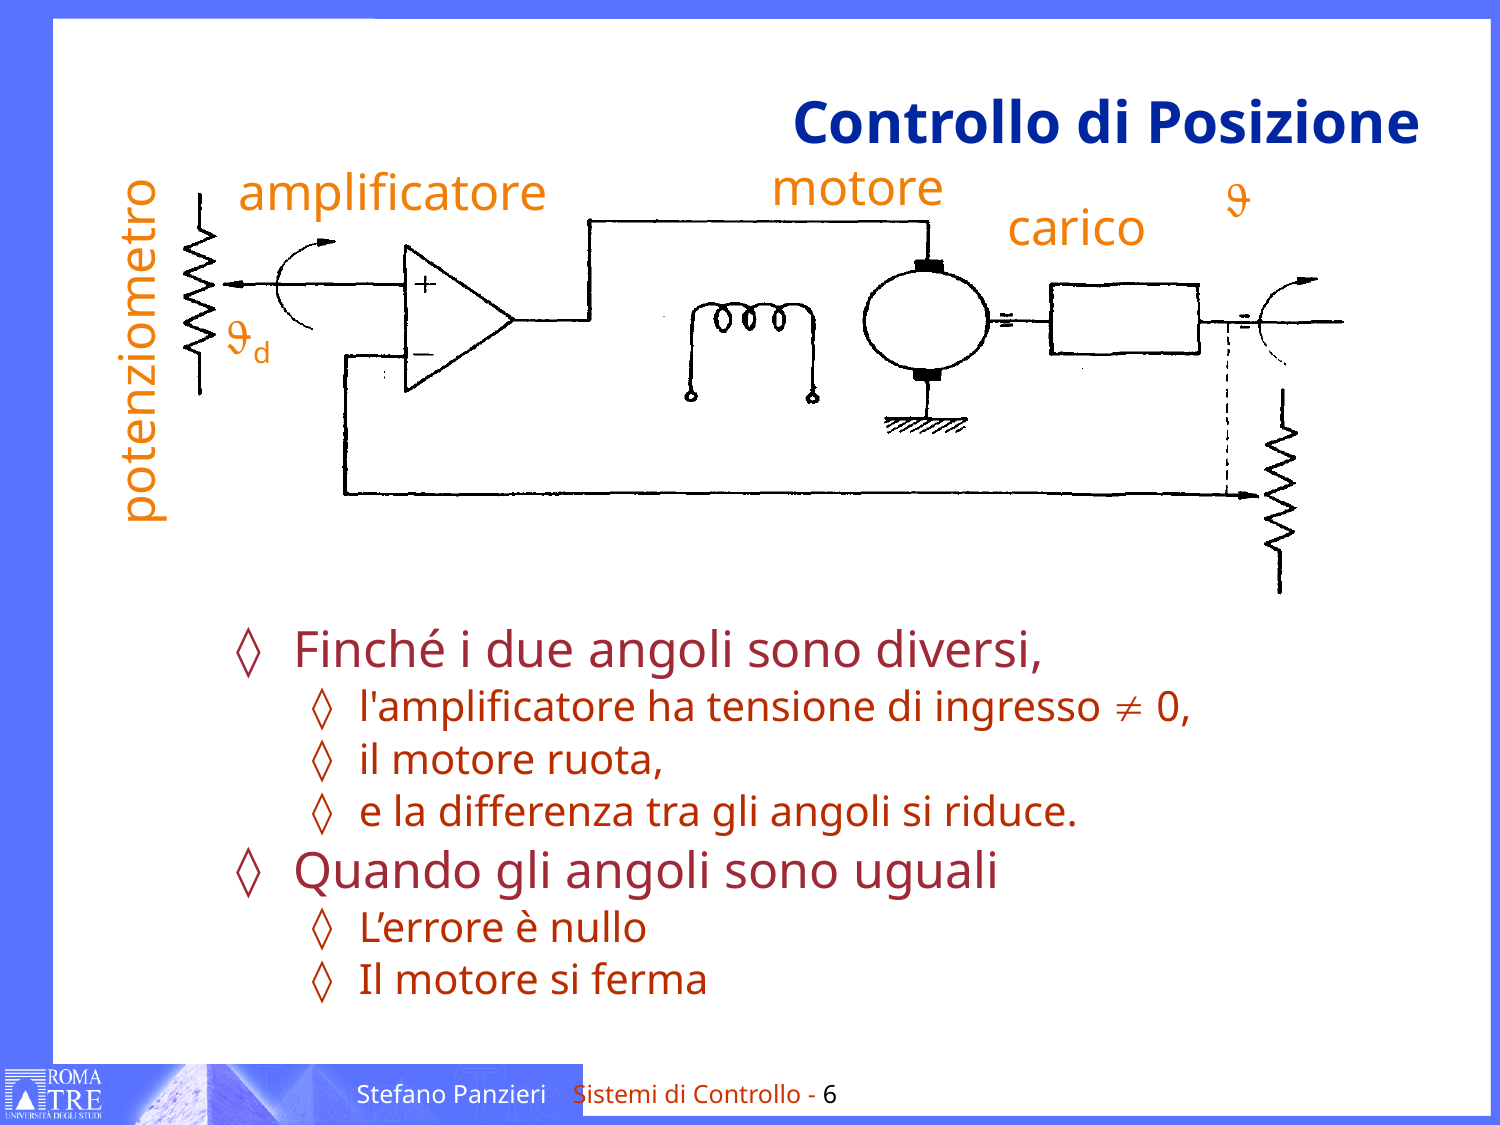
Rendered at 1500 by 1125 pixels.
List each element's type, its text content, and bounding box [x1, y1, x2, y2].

picture [141, 147, 1370, 627]
title Controllo di Posizione [122, 67, 1431, 159]
list Finché i due angoli sono diversi, l'amplificatore ha tensione di ingresso  0, il motore ruota, e la differenza tra gli angoli si riduce. Quando gli angoli sono uguali L’errore è nullo Il motore si ferma [221, 635, 1300, 1028]
picture [576, 1087, 583, 1094]
text_box potenziometro [102, 71, 174, 541]
picture [0, 1064, 583, 1125]
